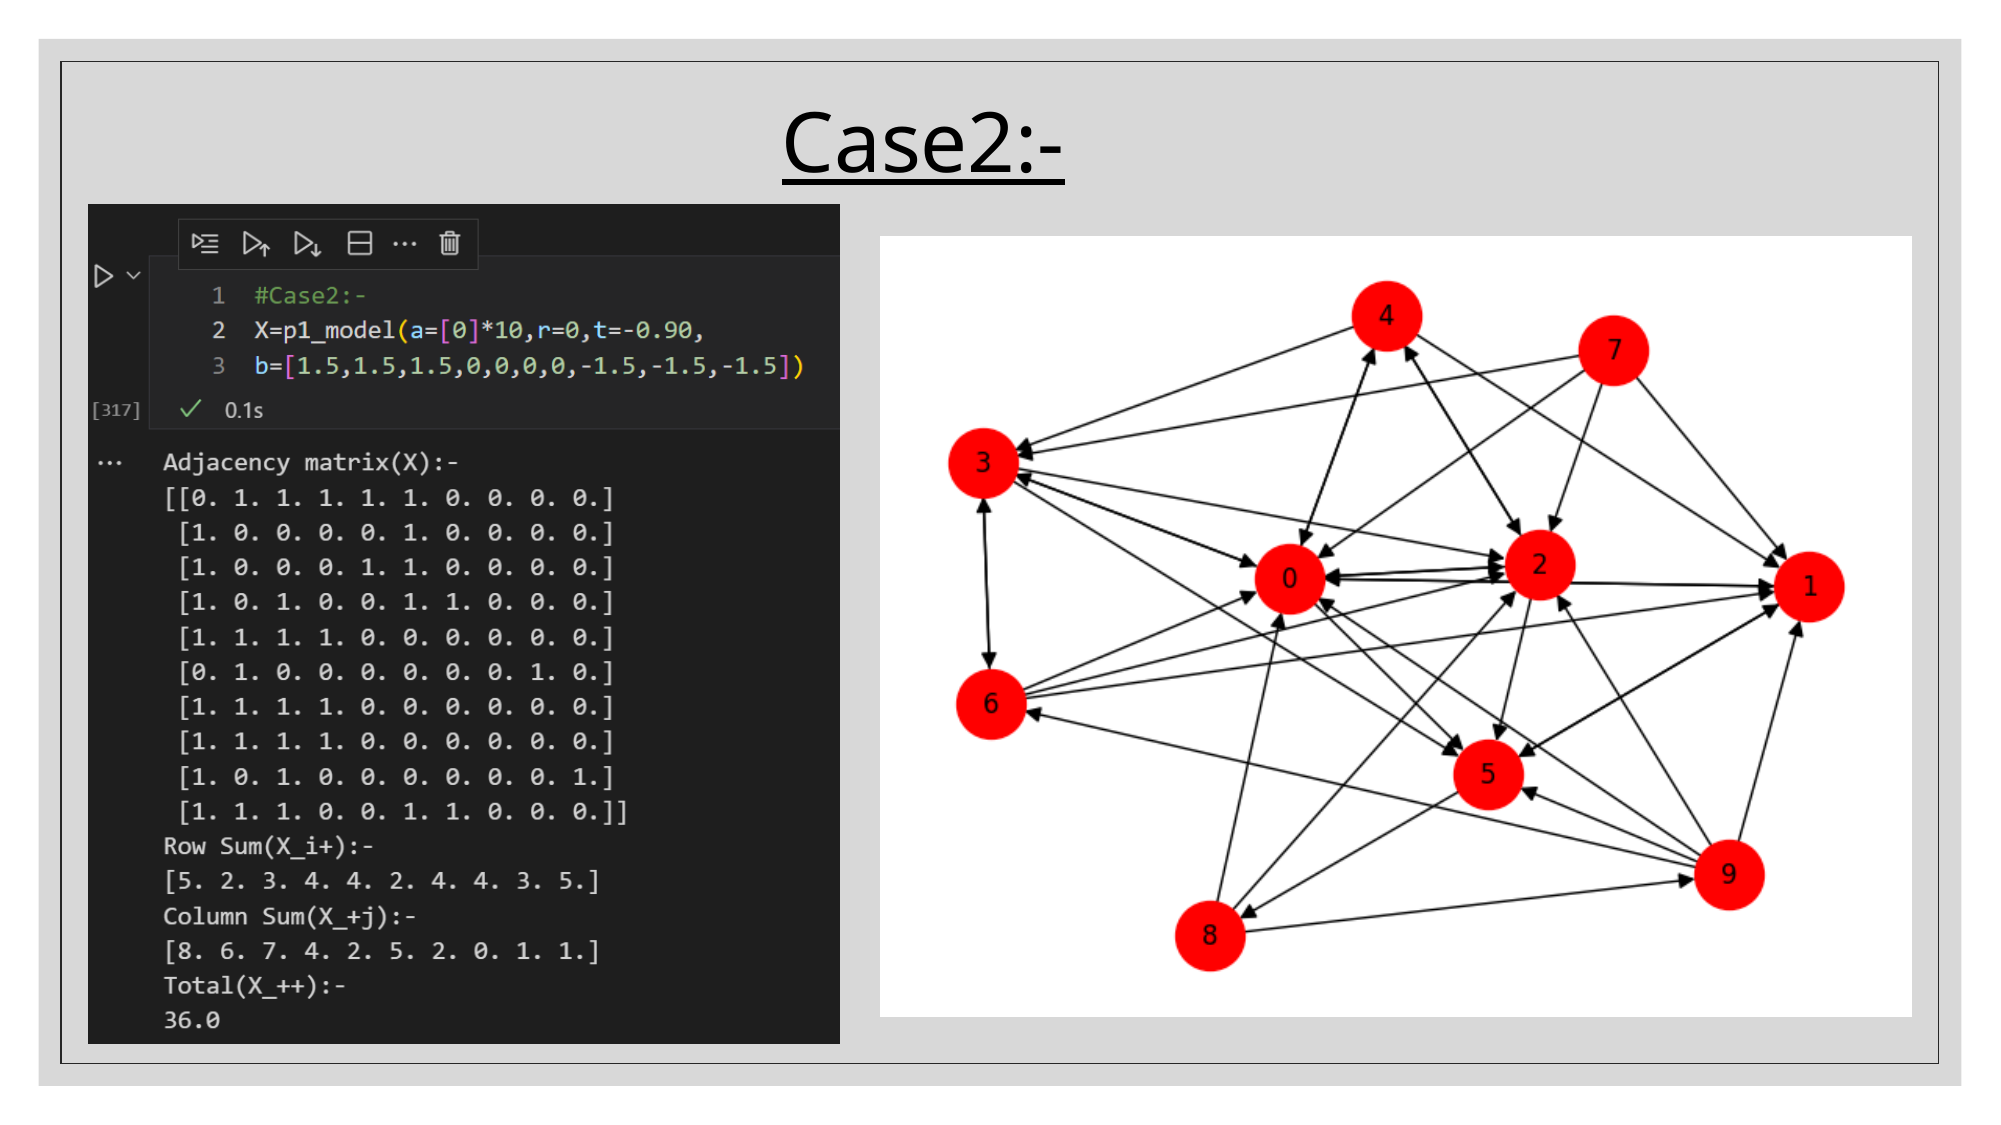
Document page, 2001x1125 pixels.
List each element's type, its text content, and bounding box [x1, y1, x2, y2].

text_box Case2:- [767, 81, 1080, 197]
picture [88, 204, 840, 1044]
picture [880, 236, 1912, 1017]
